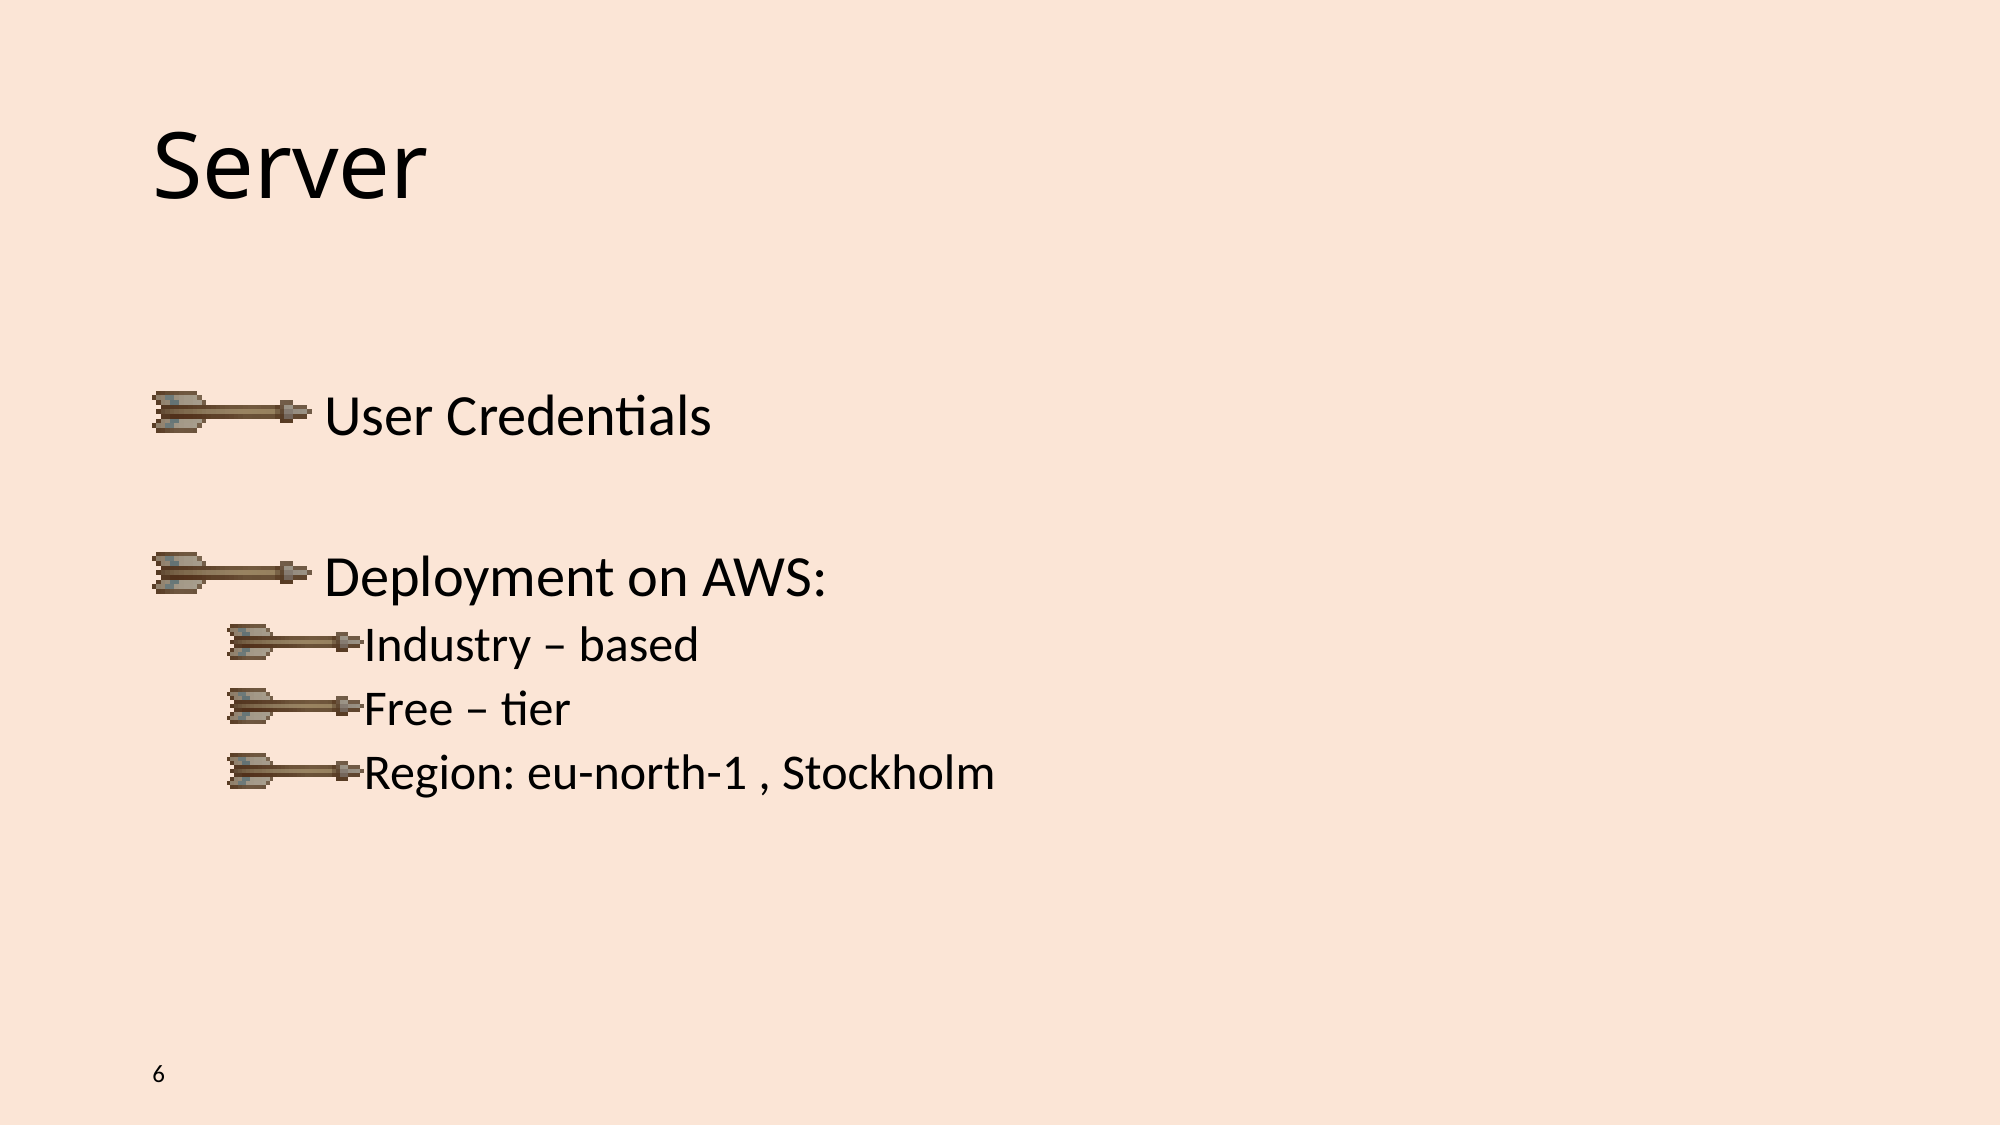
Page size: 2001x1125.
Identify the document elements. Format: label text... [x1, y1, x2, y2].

picture [227, 688, 364, 724]
slide_number 6 [137, 1042, 588, 1103]
picture [152, 391, 312, 433]
picture [227, 624, 364, 660]
title Server [137, 59, 1863, 278]
list User Credentials Deployment on AWS: Industry – based Free – tier Region: eu-north-1 , Stockholm [137, 299, 1863, 1014]
picture [152, 552, 312, 594]
picture [227, 753, 364, 789]
